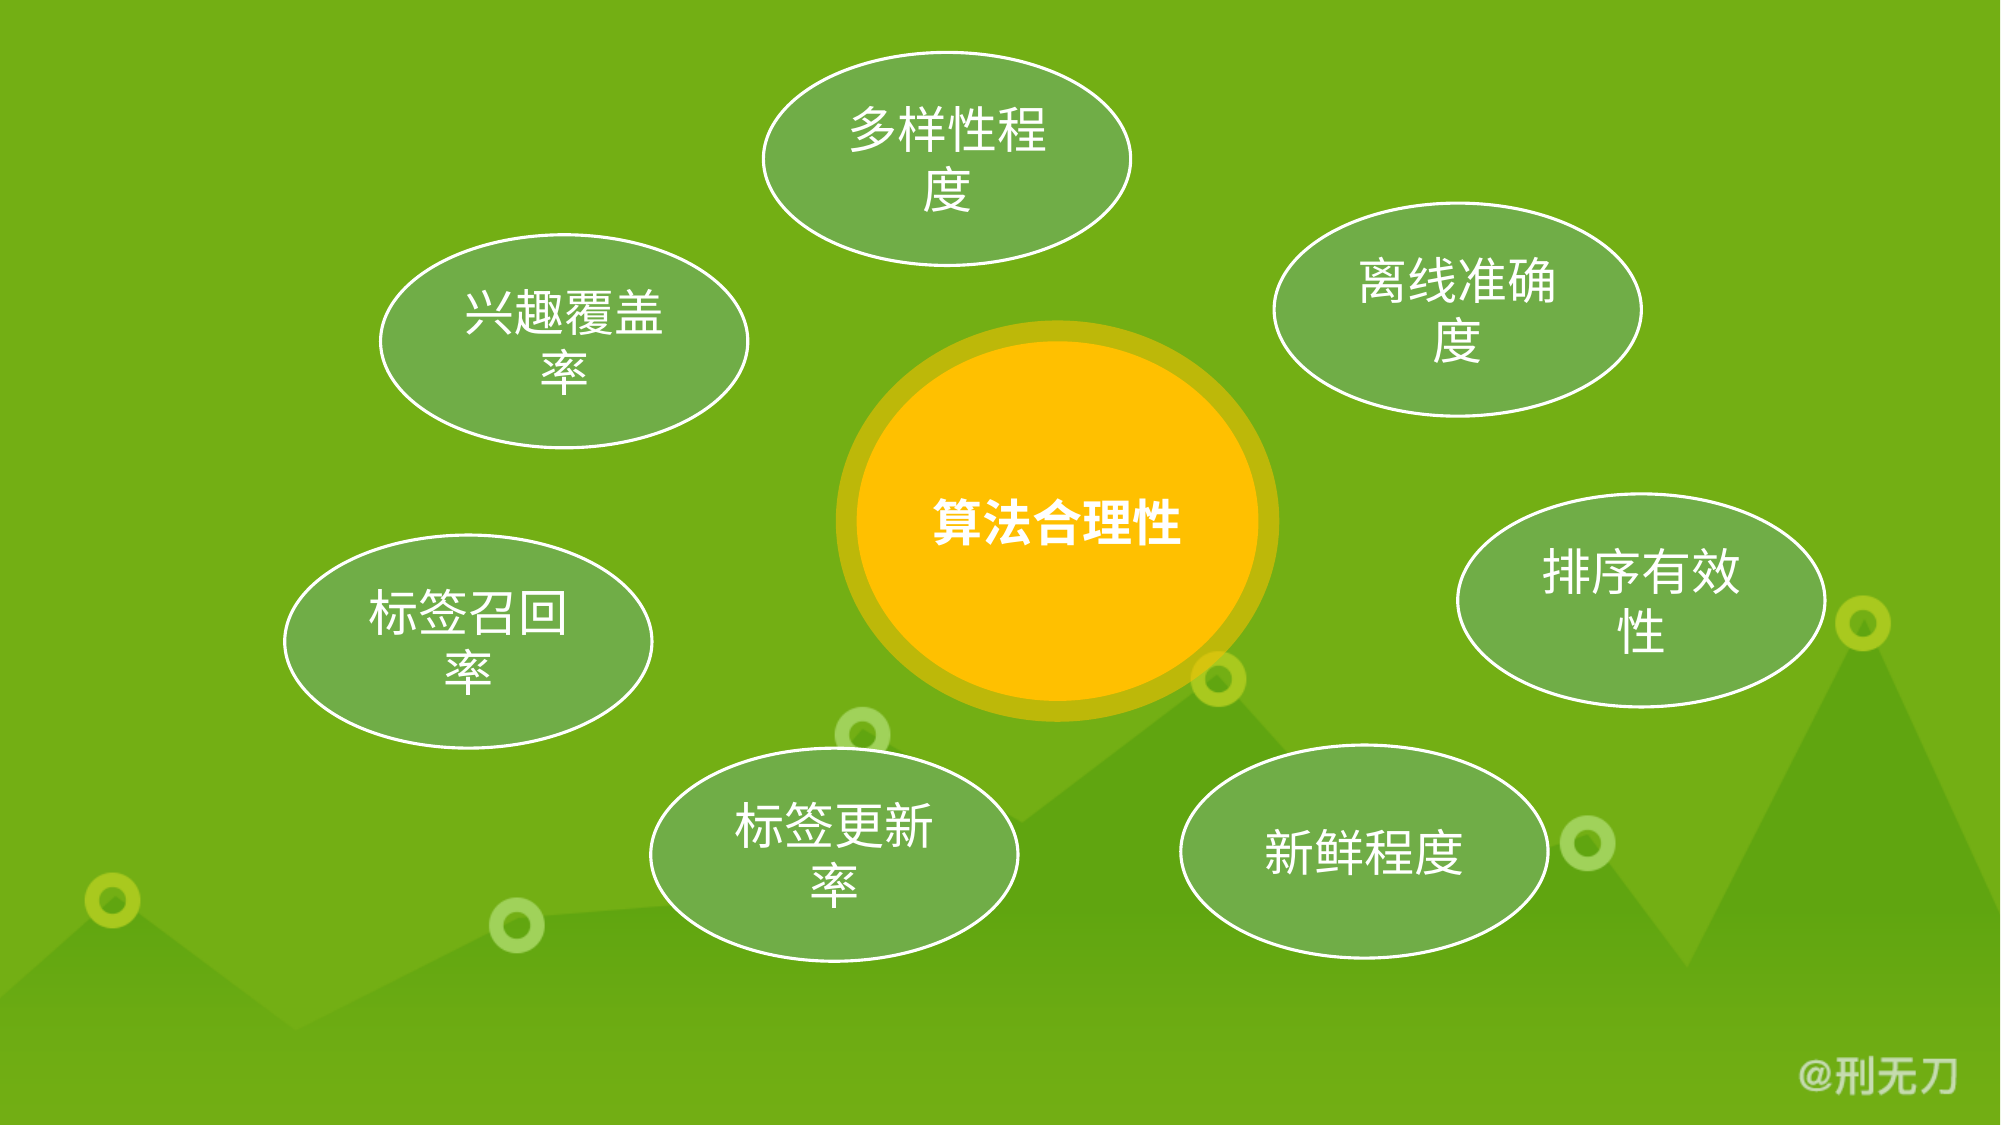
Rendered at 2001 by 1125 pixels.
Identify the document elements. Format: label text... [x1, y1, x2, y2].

text_box 新鲜程度 [1179, 743, 1550, 960]
picture [0, 0, 2001, 1125]
text_box 离线准确度 [1272, 201, 1643, 418]
text_box 兴趣覆盖率 [378, 233, 750, 450]
text_box 排序有效性 [1456, 492, 1827, 709]
text_box 多样性程度 [761, 50, 1133, 268]
text_box 标签更新率 [649, 746, 1020, 963]
text_box 标签召回率 [283, 533, 654, 750]
text_box 算法合理性 [855, 339, 1261, 703]
